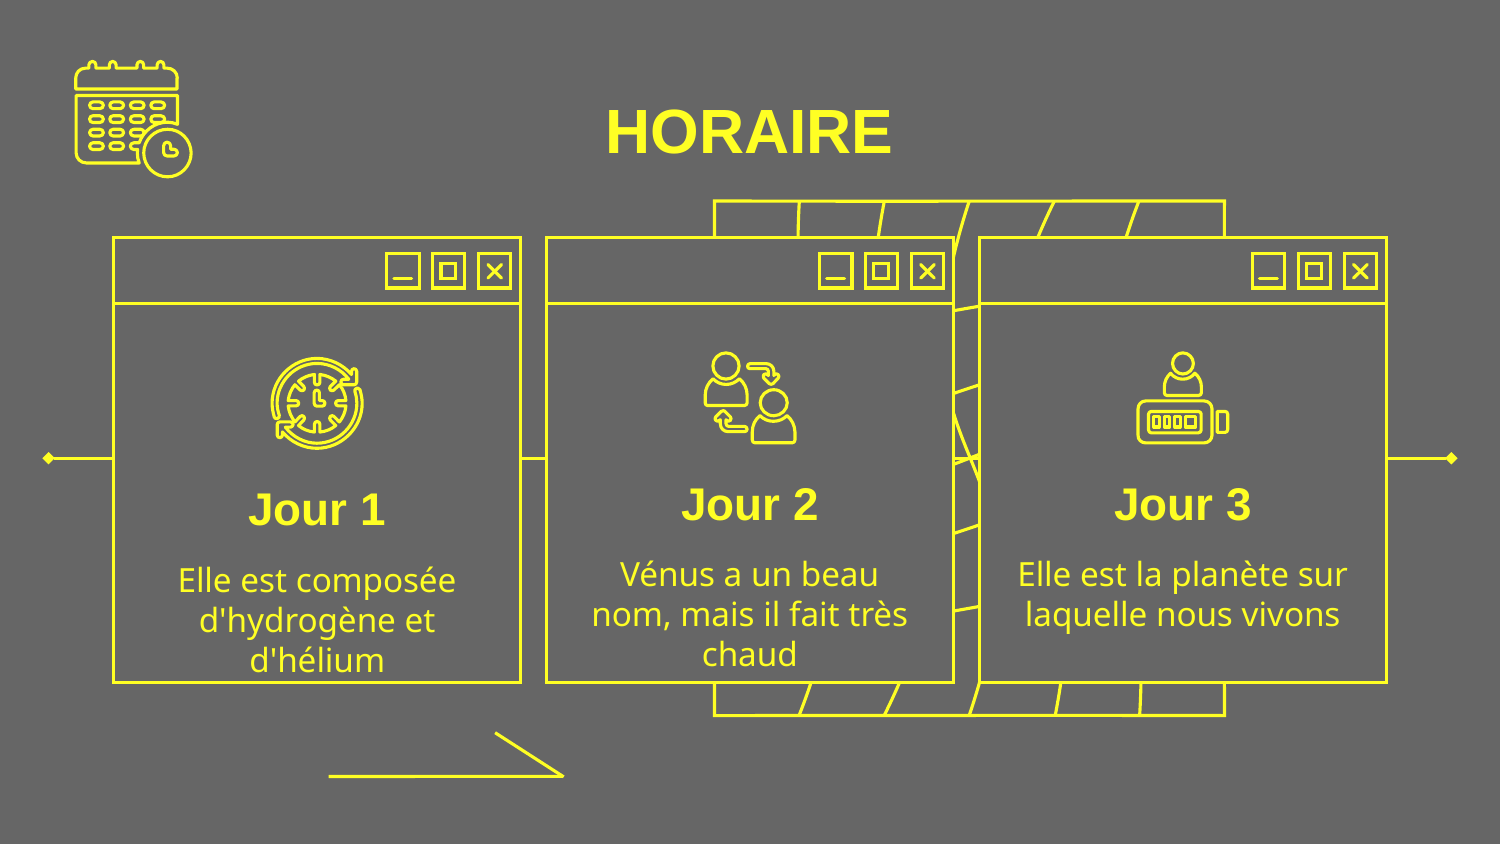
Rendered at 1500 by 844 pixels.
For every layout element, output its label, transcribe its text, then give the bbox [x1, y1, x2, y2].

subtitle Vénus a un beau nom, mais il fait très chaud [562, 538, 938, 656]
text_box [704, 352, 796, 444]
subtitle Elle est la planète sur laquelle nous vivons [995, 538, 1371, 656]
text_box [271, 358, 363, 449]
title Jour 1 [129, 464, 505, 543]
title HORAIRE [116, 76, 1383, 171]
subtitle Elle est composée d'hydrogène et d'hélium [129, 543, 505, 662]
title Jour 3 [995, 459, 1371, 538]
title Jour 2 [562, 459, 938, 538]
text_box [1137, 352, 1229, 444]
